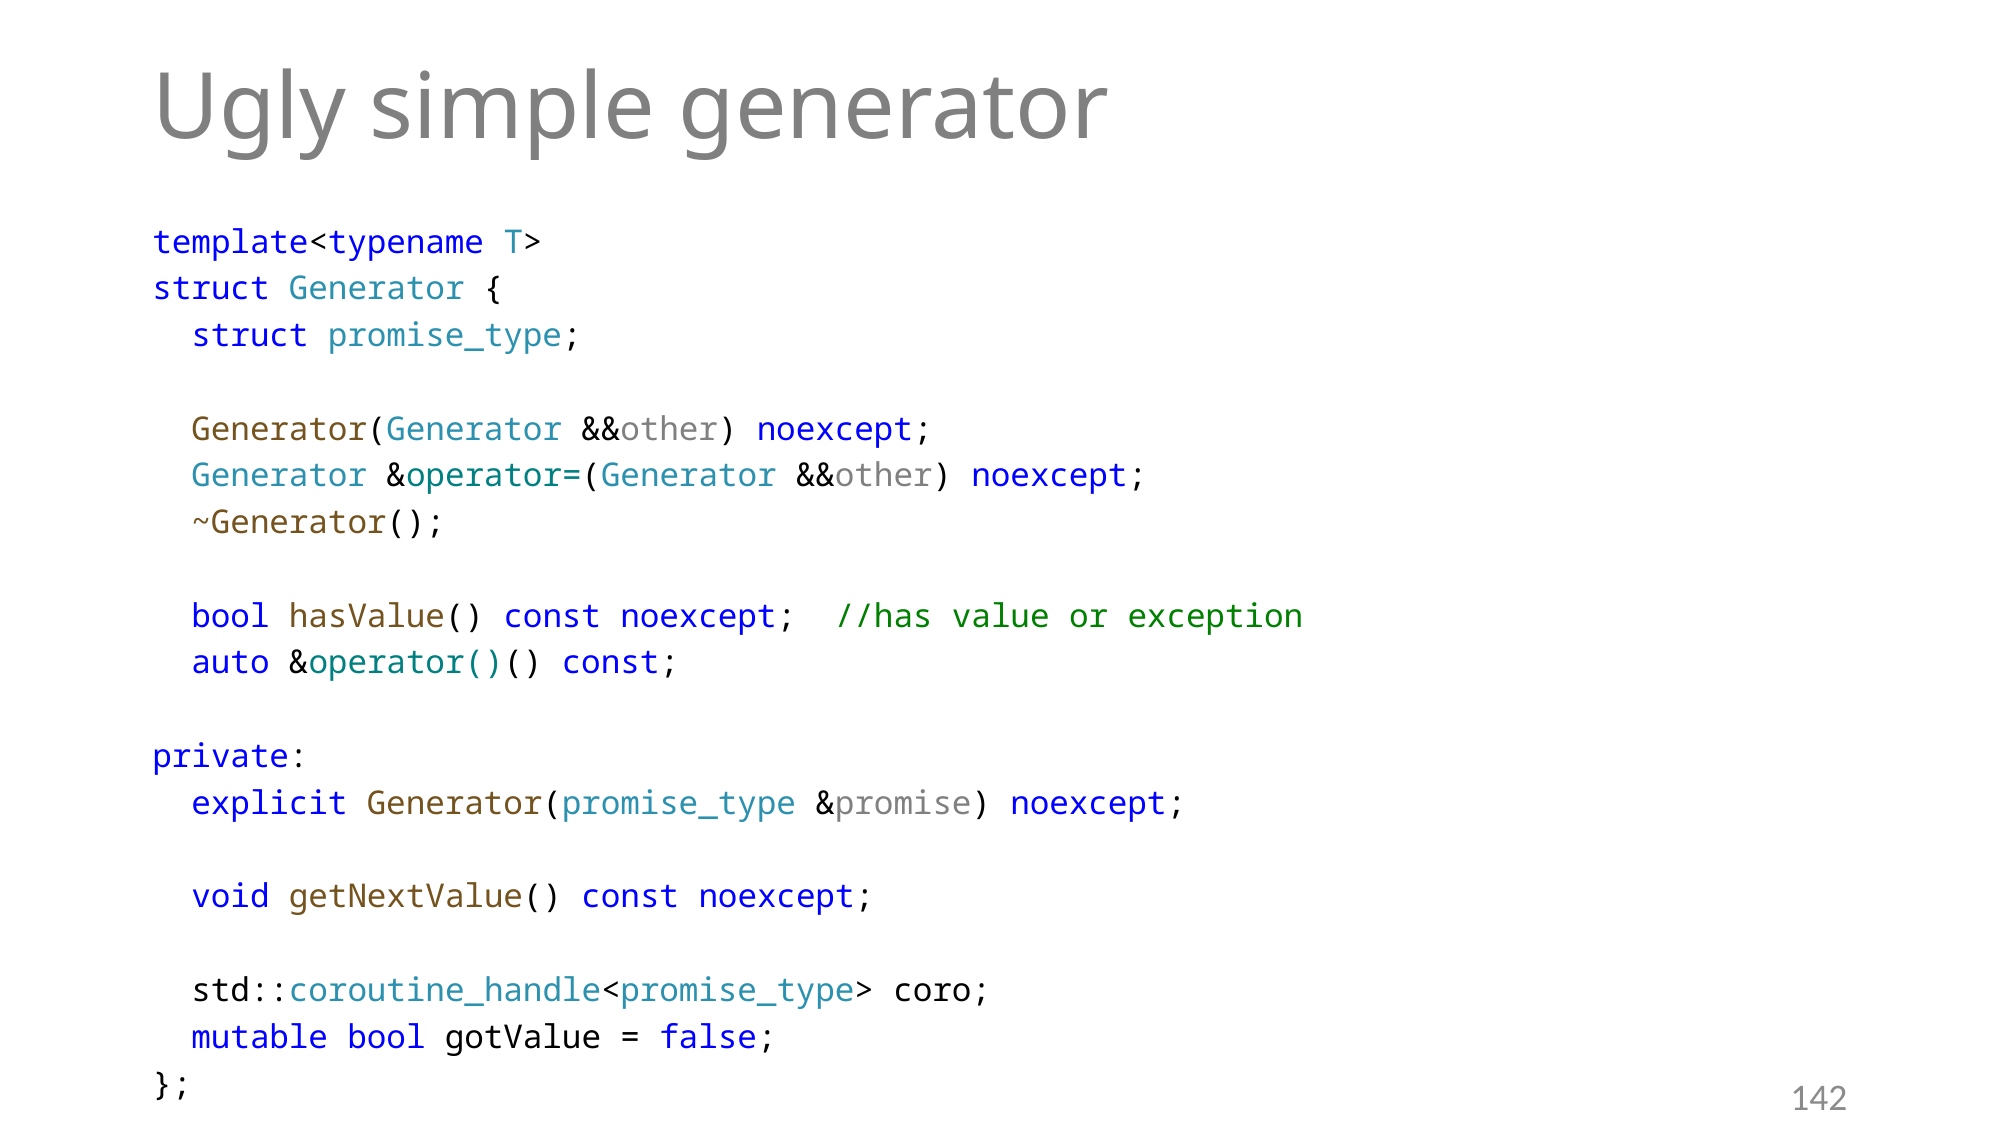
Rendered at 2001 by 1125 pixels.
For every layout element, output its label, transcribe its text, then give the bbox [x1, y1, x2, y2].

list template<typename T> struct Generator { struct promise_type; Generator(Generator &&other) noexcept; Generator &operator=(Generator &&other) noexcept; ~Generator(); bool hasValue() const noexcept; //has value or exception auto &operator()() const; private: explicit Generator(promise_type &promise) noexcept; void getNextValue() const noexcept; std::coroutine_handle<promise_type> coro; mutable bool gotValue = false; }; [137, 217, 1863, 1125]
slide_number 142 [1412, 1065, 1863, 1125]
title Ugly simple generator [137, 0, 1863, 217]
